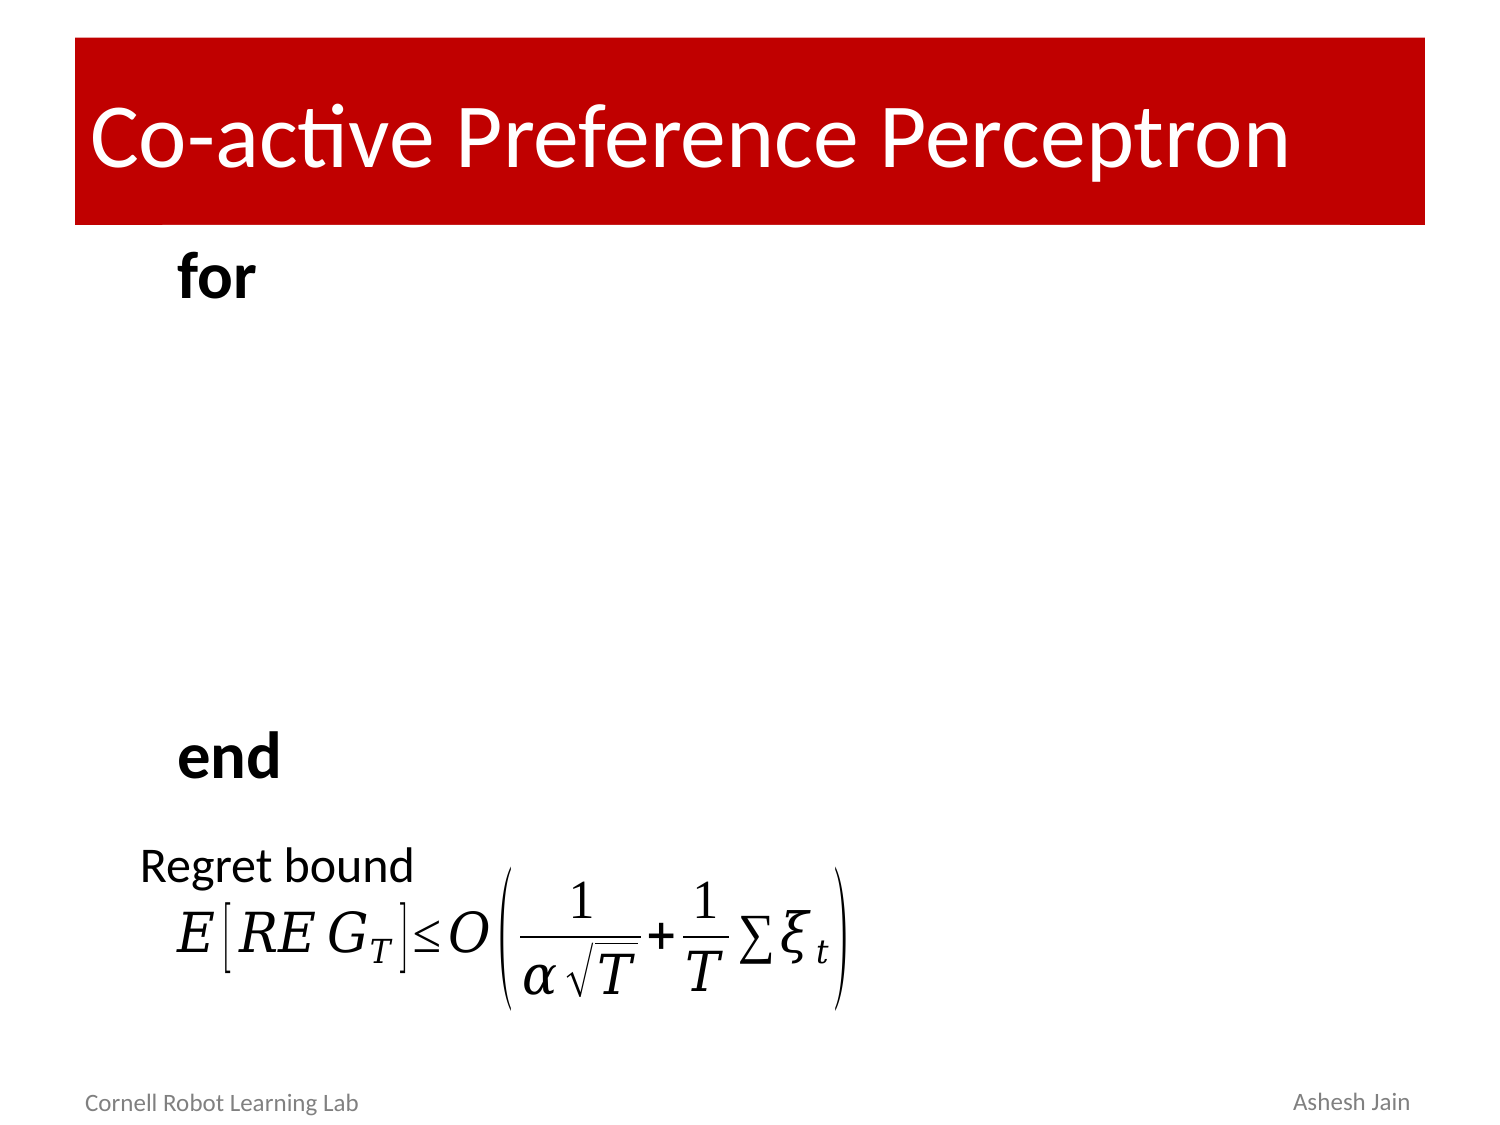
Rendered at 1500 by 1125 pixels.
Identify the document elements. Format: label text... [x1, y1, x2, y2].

title Co-active Preference Perceptron [75, 37, 1425, 225]
text_box Regret bound [124, 825, 788, 900]
